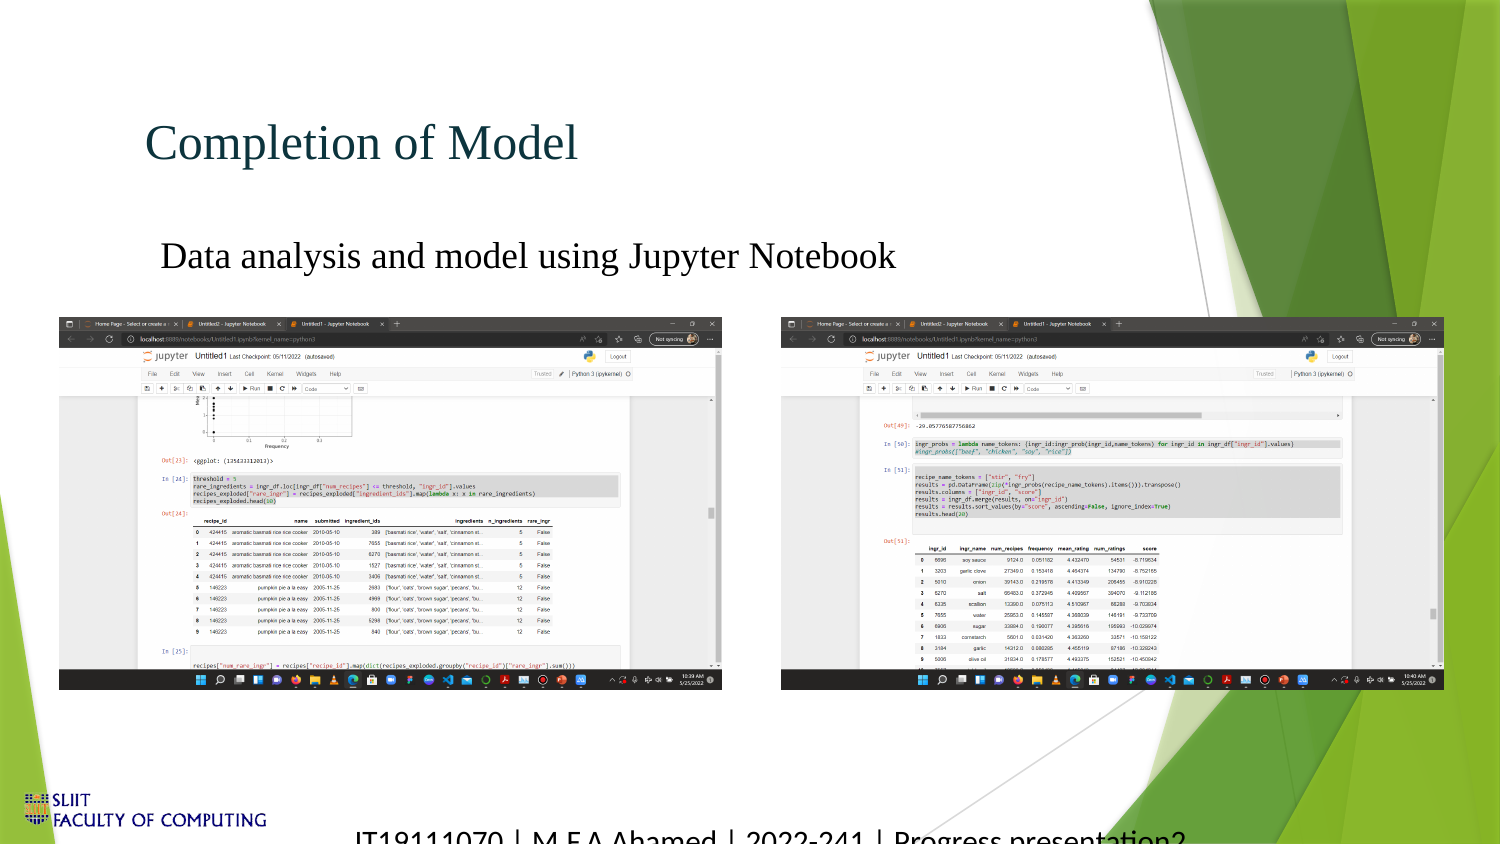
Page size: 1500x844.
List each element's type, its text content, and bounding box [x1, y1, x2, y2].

text_box Data analysis and model using Jupyter Notebook [145, 223, 1074, 284]
text_box IT19111070 | M.F.A Ahamed | 2022-241 | Progress presentation2 [339, 800, 1211, 844]
text_box [314, 775, 1186, 844]
title Completion of Model [129, 94, 1103, 192]
picture [7, 768, 273, 838]
picture [58, 316, 723, 691]
picture [780, 316, 1444, 691]
